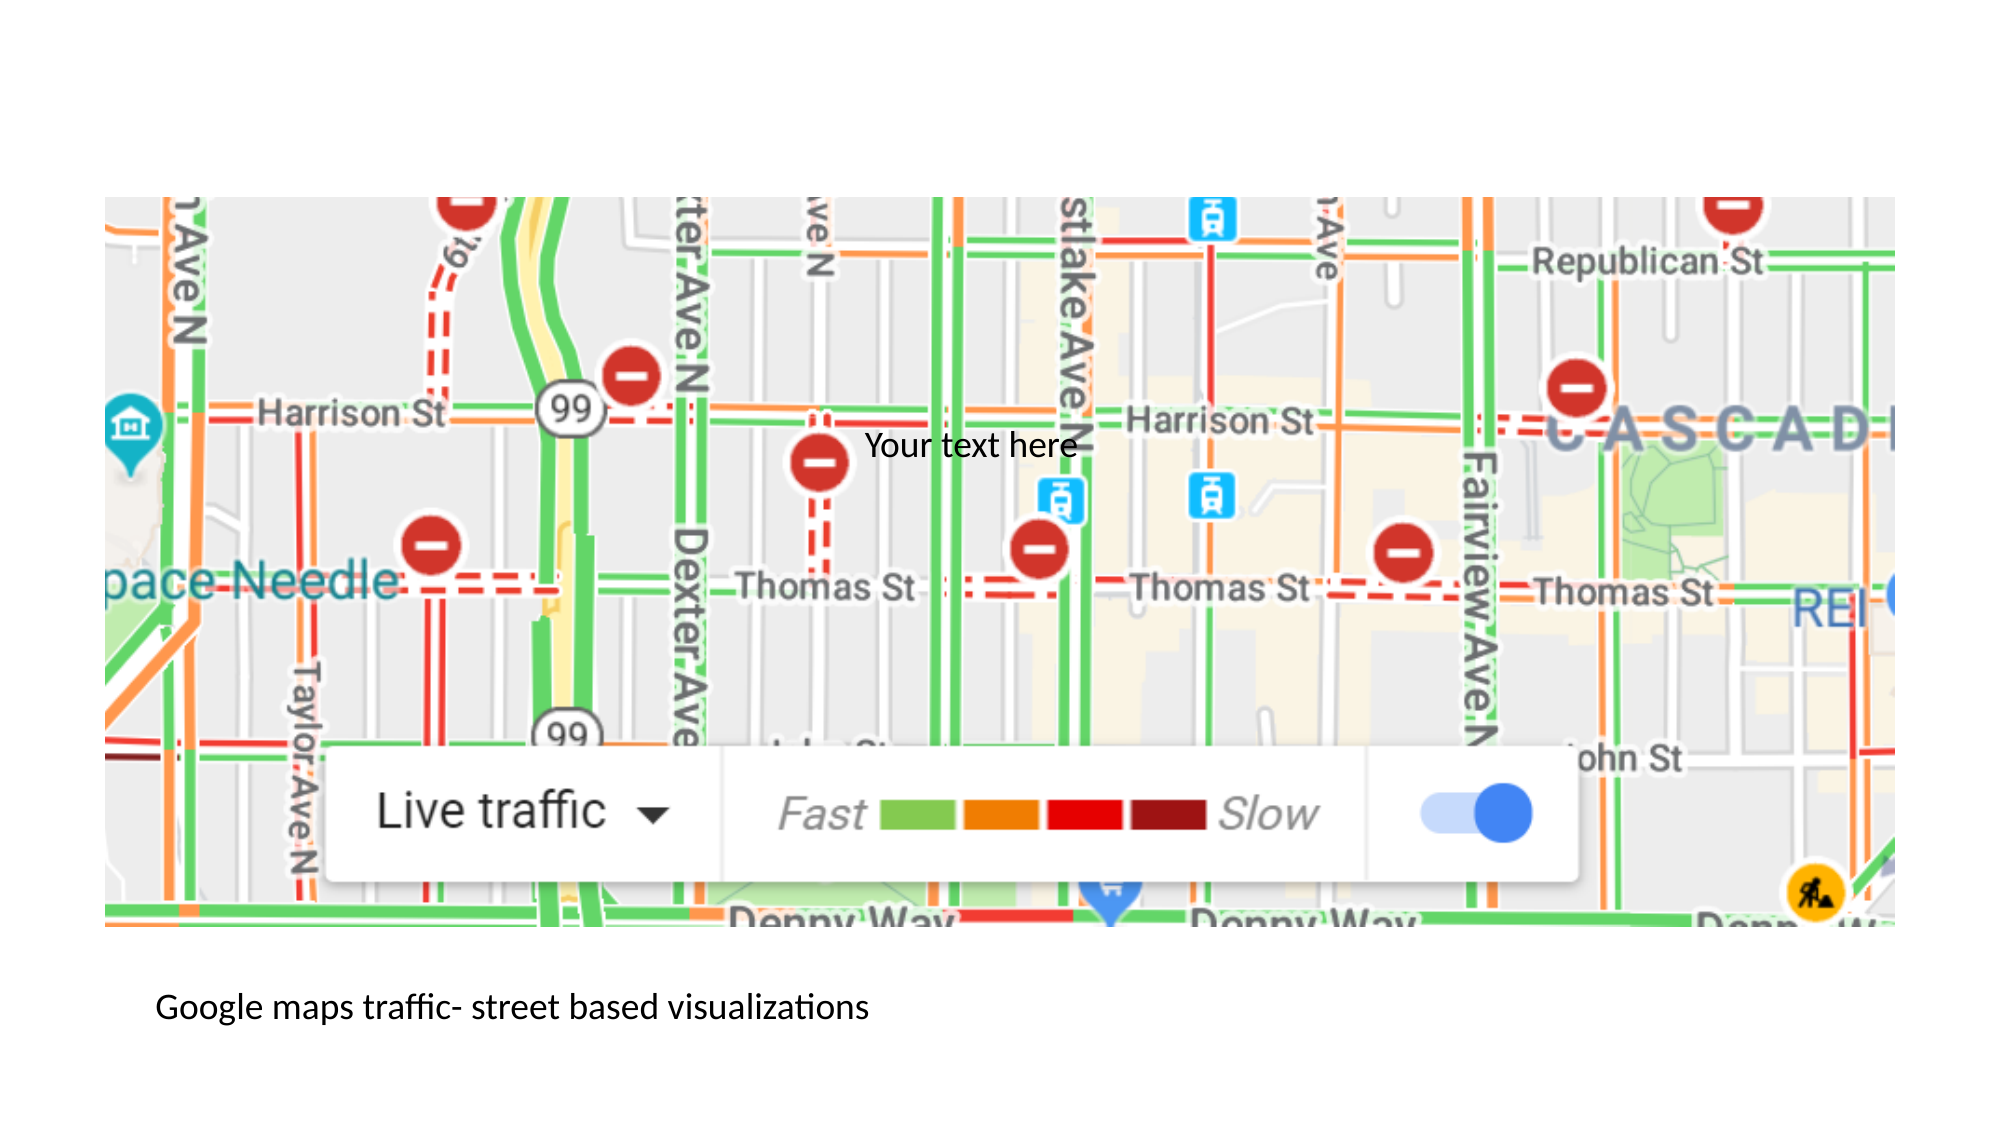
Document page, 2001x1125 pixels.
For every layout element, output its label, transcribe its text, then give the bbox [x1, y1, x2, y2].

text_box Google maps traffic- street based visualizations [140, 974, 1122, 1035]
picture [105, 197, 1895, 927]
picture [1202, 199, 1224, 237]
